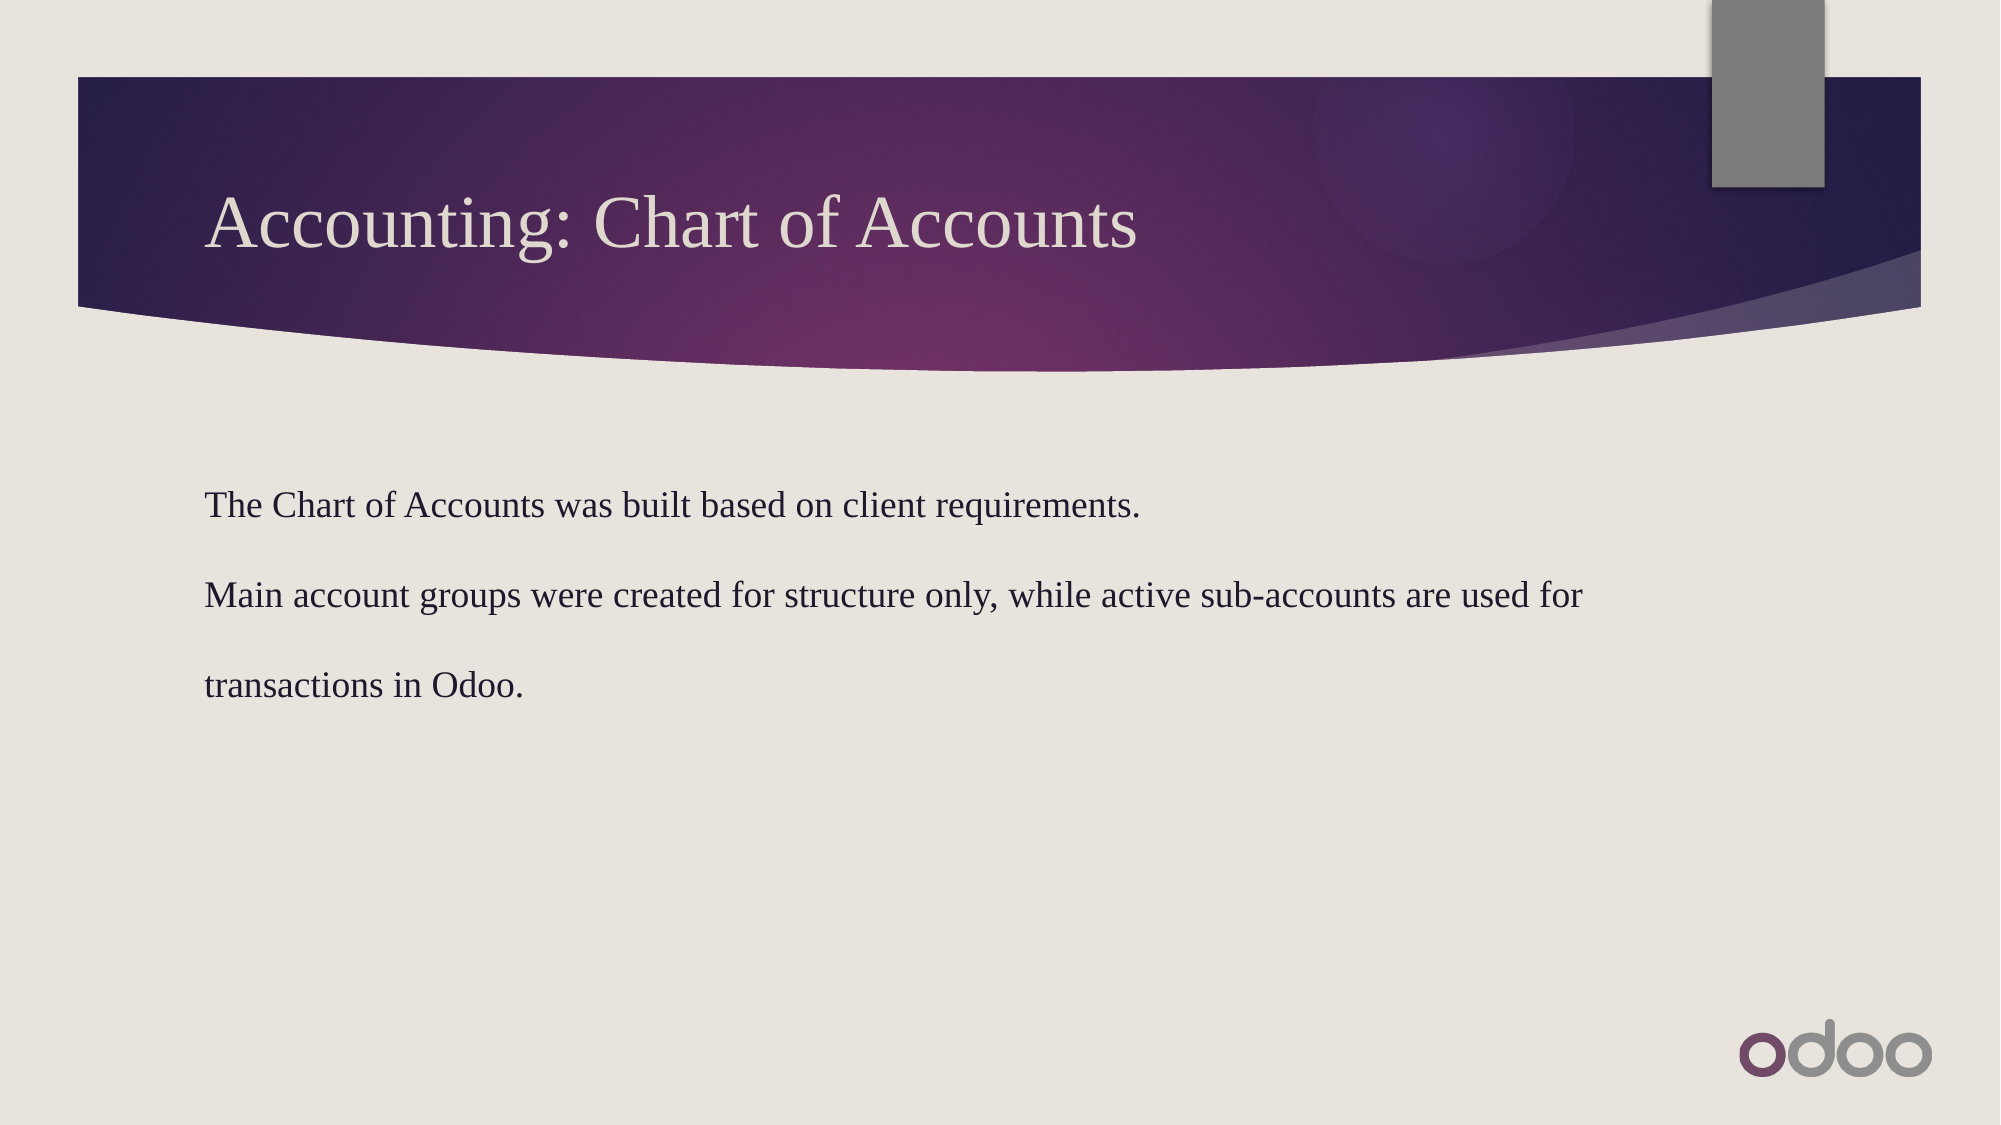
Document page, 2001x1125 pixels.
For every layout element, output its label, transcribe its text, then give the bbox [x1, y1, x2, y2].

list The Chart of Accounts was built based on client requirements. Main account groups were created for structure only, while active sub-accounts are used for transactions in Odoo. [189, 427, 1663, 988]
title Accounting: Chart of Accounts [189, 159, 1627, 276]
picture [1739, 1019, 1932, 1077]
